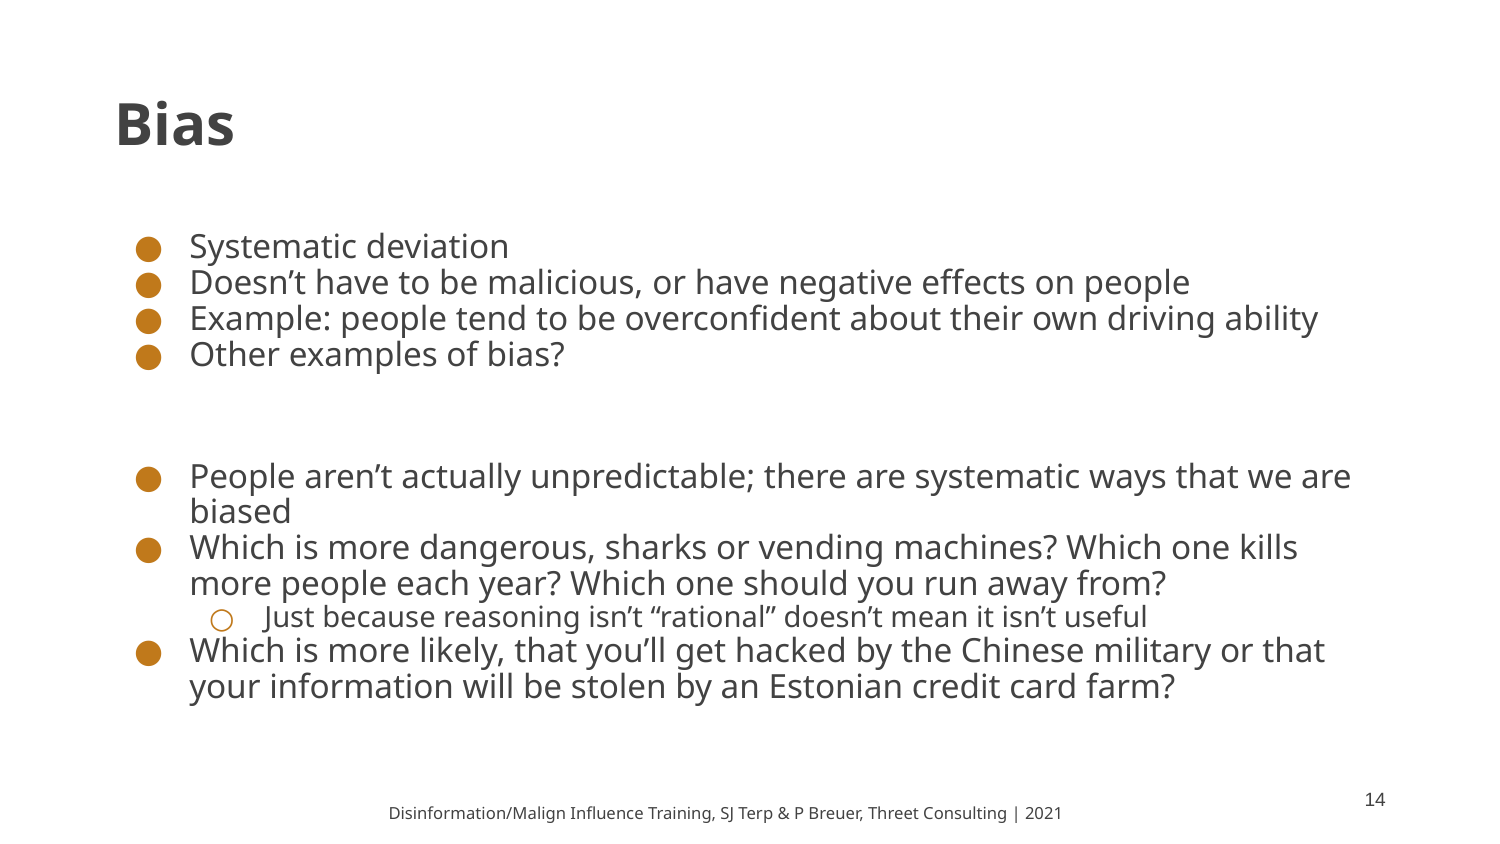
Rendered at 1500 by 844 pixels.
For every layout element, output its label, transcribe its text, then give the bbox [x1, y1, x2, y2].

title Bias [103, 44, 1397, 208]
list Systematic deviation Doesn’t have to be malicious, or have negative effects on people Example: people tend to be overconfident about their own driving ability Other examples of bias? People aren’t actually unpredictable; there are systematic ways that we are biased Which is more dangerous, sharks or vending machines? Which one kills more people each year? Which one should you run away from? Just because reasoning isn’t “rational” doesn’t mean it isn’t useful Which is more likely, that you’ll get hacked by the Chinese military or that your information will be stolen by an Estonian credit card farm? [103, 224, 1397, 760]
slide_number ‹#› [1059, 782, 1397, 817]
